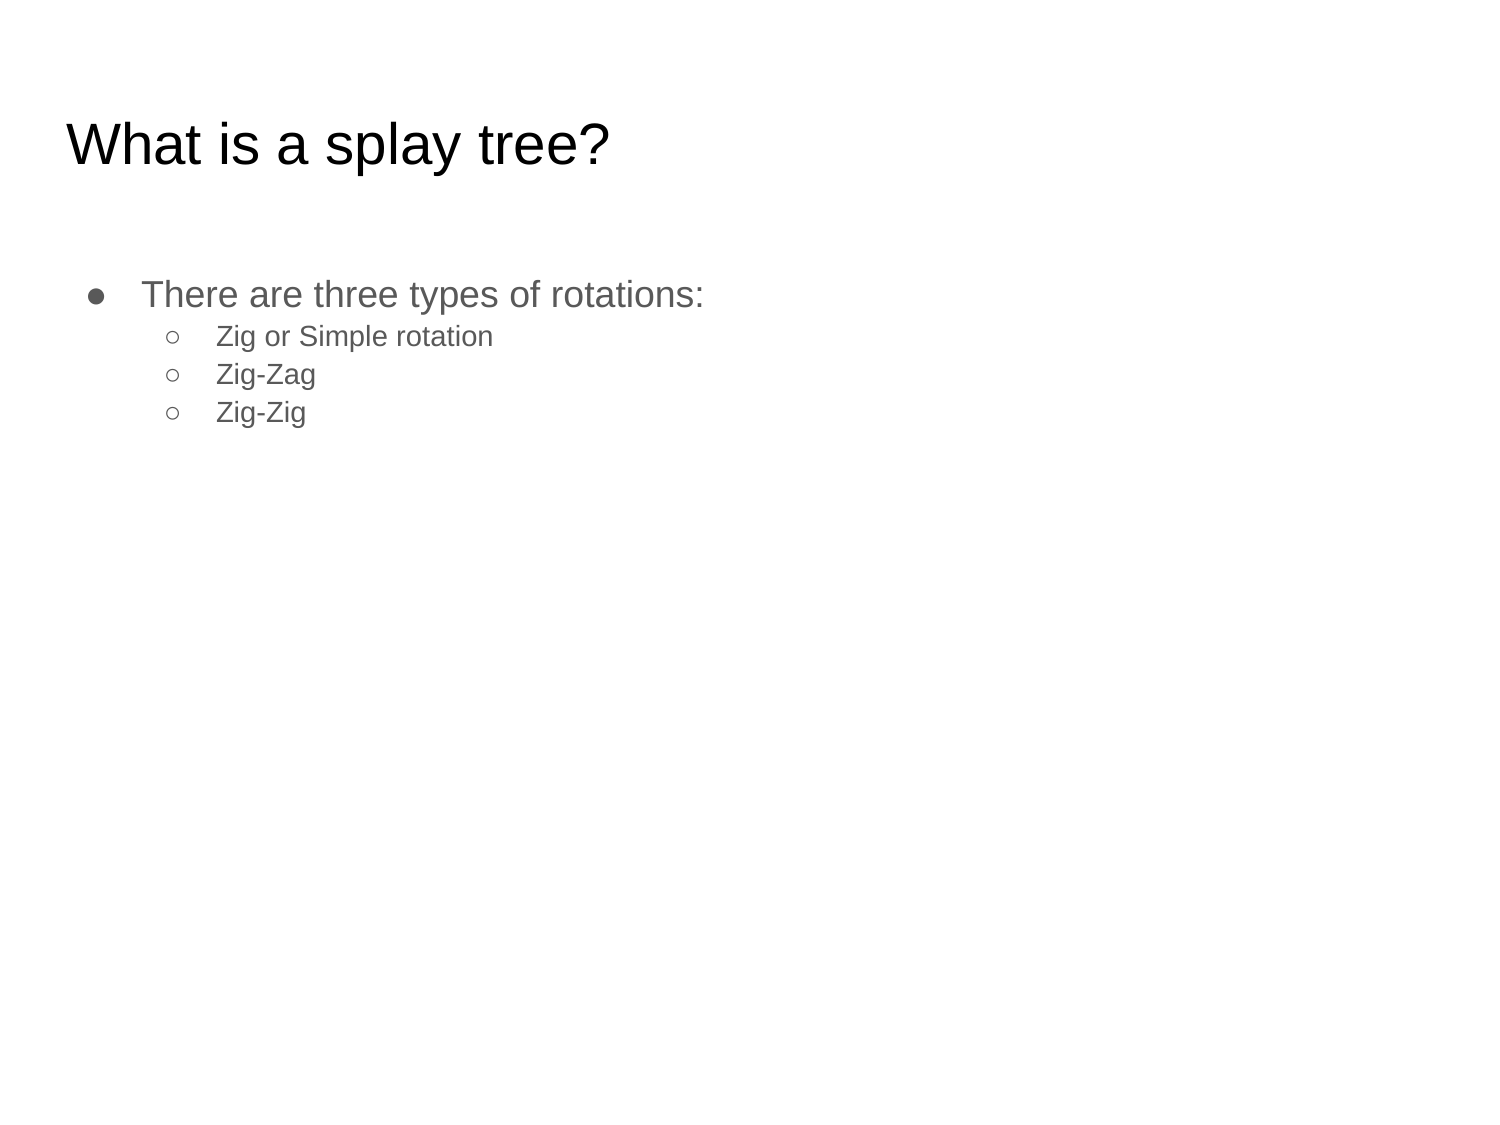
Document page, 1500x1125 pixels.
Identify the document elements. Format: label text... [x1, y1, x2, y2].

title What is a splay tree? [51, 97, 1449, 223]
list There are three types of rotations: Zig or Simple rotation Zig-Zag Zig-Zig [51, 252, 1449, 1000]
